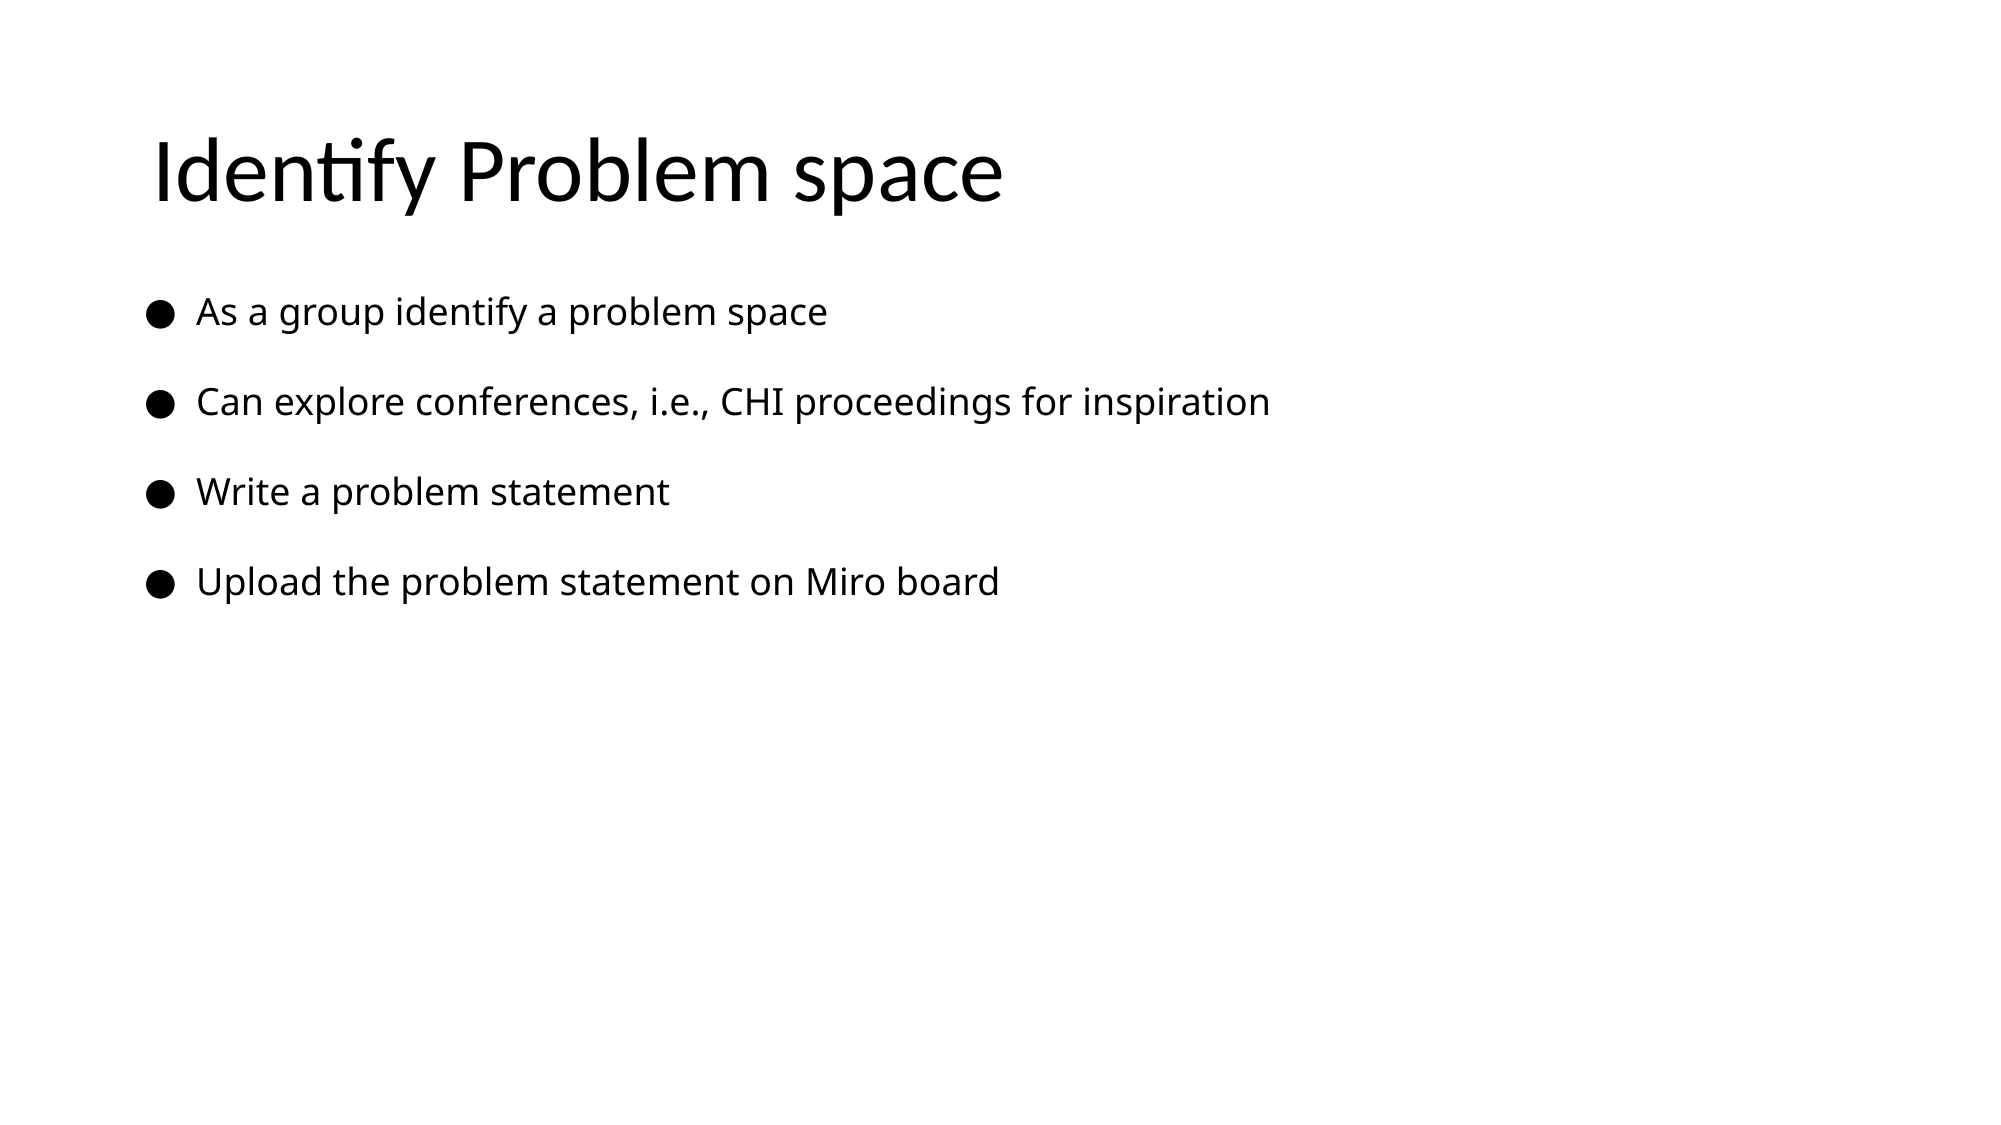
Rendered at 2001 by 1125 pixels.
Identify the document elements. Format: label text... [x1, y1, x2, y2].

text_box Identify Problem space [137, 63, 1863, 281]
text_box As a group identify a problem space Can explore conferences, i.e., CHI proceedings for inspiration Write a problem statement Upload the problem statement on Miro board [106, 280, 1367, 656]
